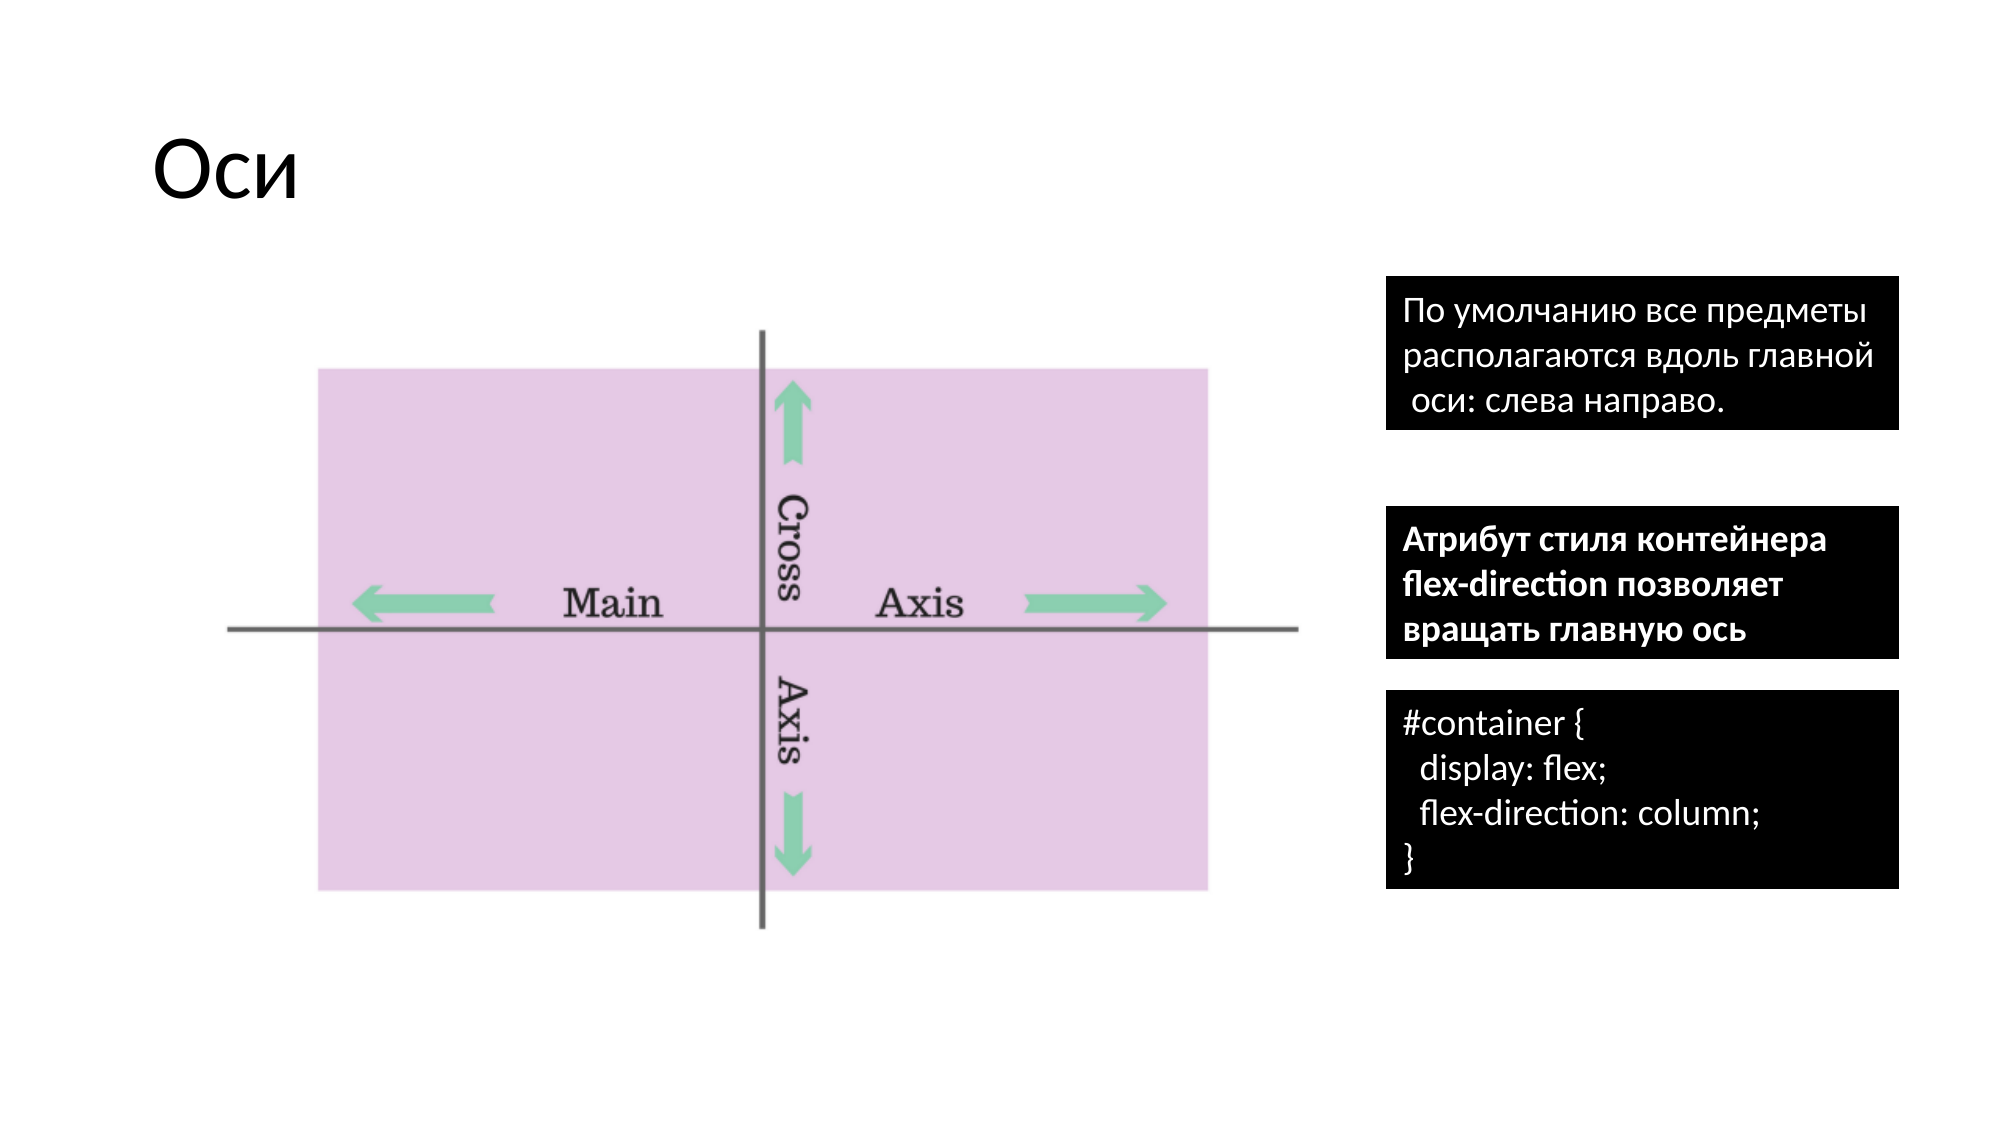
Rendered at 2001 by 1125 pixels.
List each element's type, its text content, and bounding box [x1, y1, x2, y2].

text_box Атрибут стиля контейнера flex-direction позволяет вращать главную ось [1391, 506, 1898, 659]
text_box По умолчанию все предметы располагаются вдоль главной оси: слева направо. [1388, 277, 1898, 429]
title Оси [137, 59, 1863, 277]
picture [137, 276, 1388, 981]
text_box #container { display: flex; flex-direction: column; } [1391, 690, 1898, 888]
